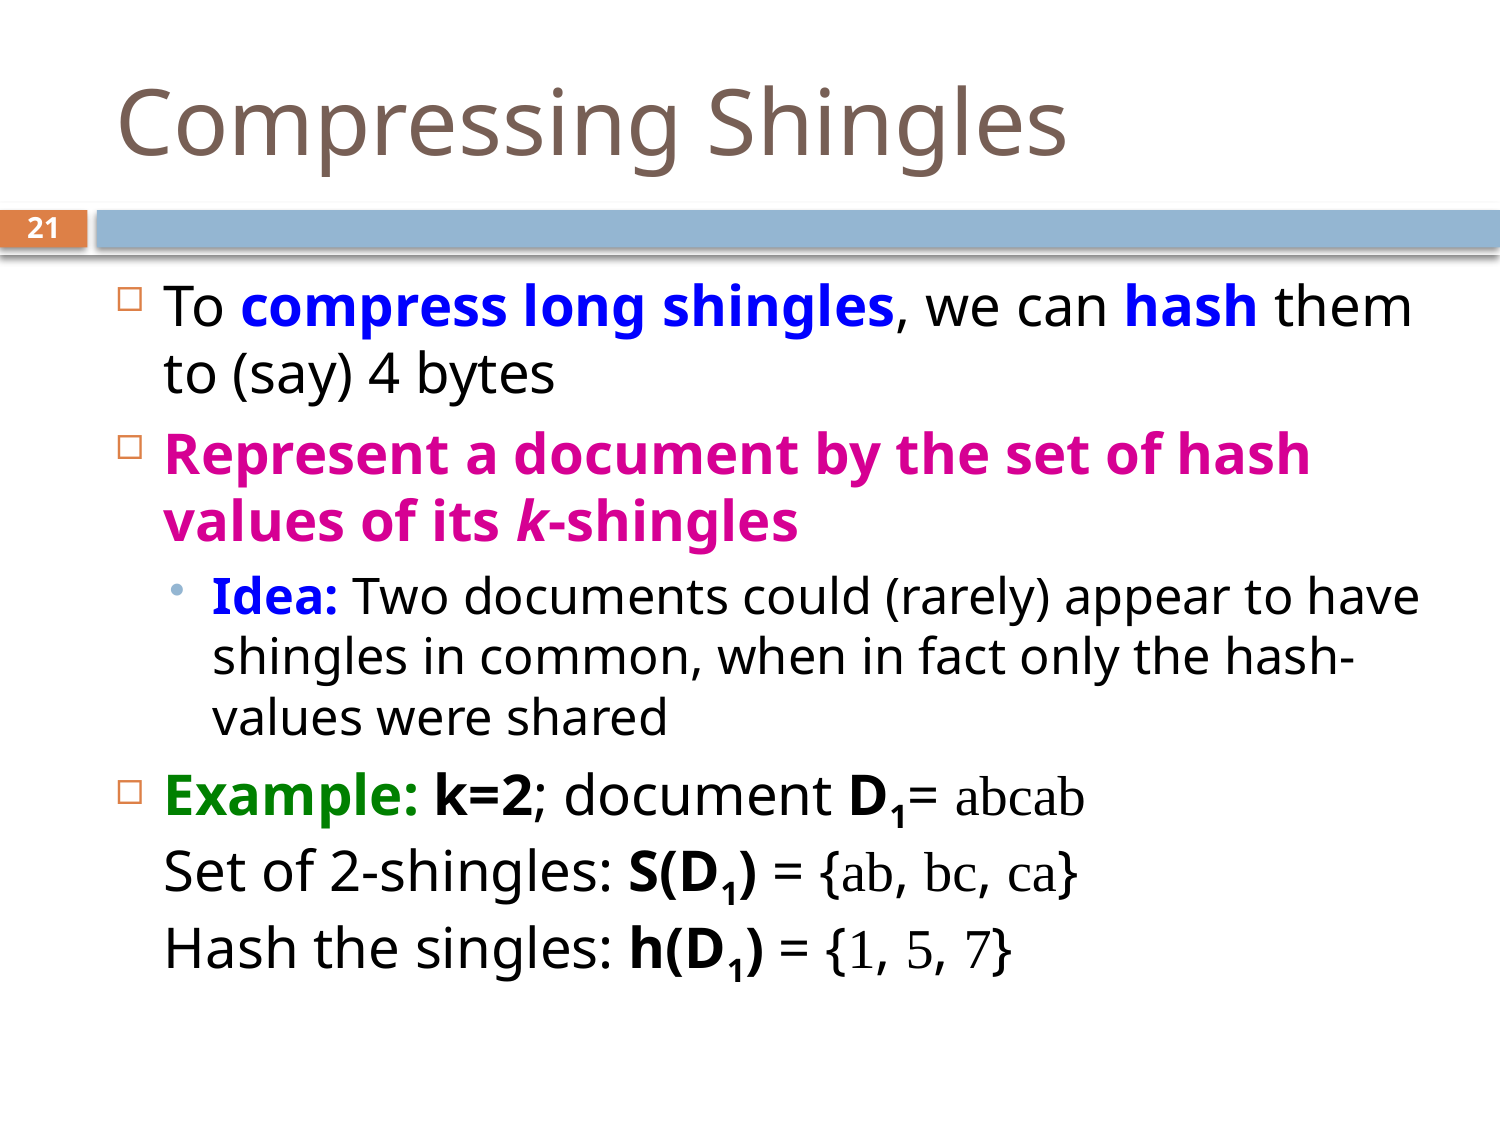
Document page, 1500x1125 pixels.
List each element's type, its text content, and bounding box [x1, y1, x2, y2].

slide_number 21 [0, 208, 88, 249]
list To compress long shingles, we can hash them to (say) 4 bytes Represent a document by the set of hash values of its k-shingles Idea: Two documents could (rarely) appear to have shingles in common, when in fact only the hash-values were shared Example: k=2; document D1= abcab Set of 2-shingles: S(D1) = {ab, bc, ca} Hash the singles: h(D1) = {1, 5, 7} [100, 262, 1438, 1000]
title Compressing Shingles [100, 37, 1438, 200]
